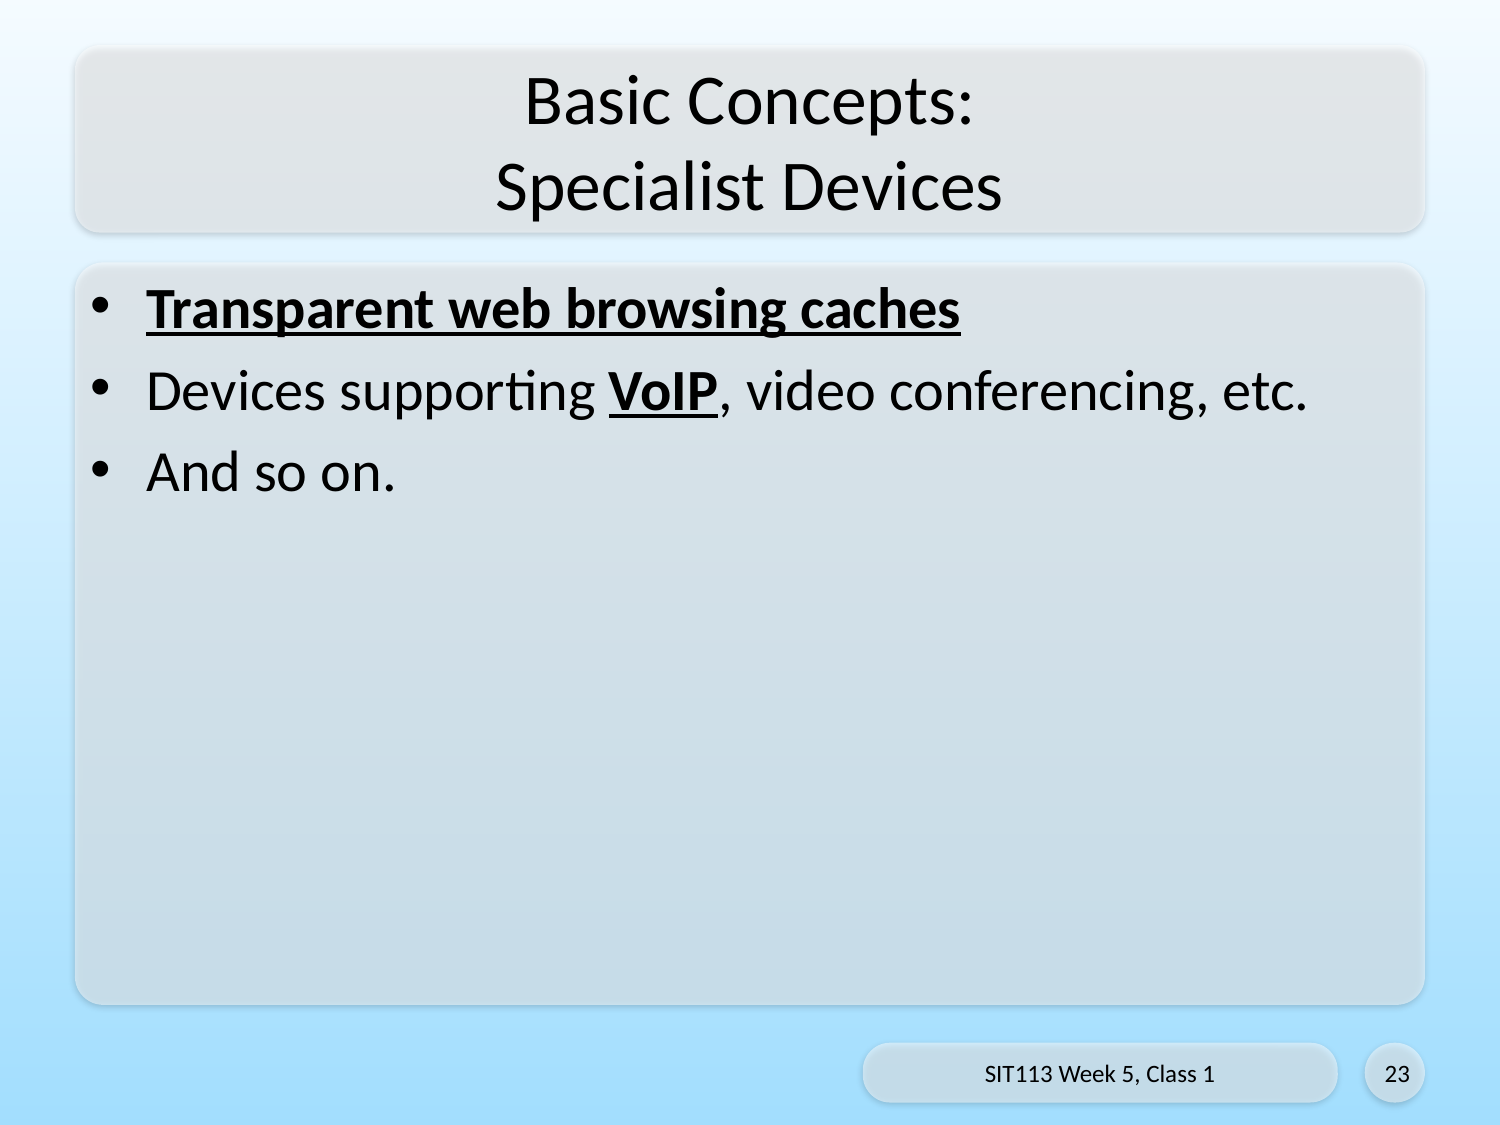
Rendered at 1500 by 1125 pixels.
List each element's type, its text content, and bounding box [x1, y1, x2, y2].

list Transparent web browsing caches Devices supporting VoIP, video conferencing, etc. And so on. [75, 262, 1425, 1005]
title Basic Concepts: Specialist Devices [75, 45, 1425, 233]
footer SIT113 Week 5, Class 1 [862, 1042, 1338, 1103]
slide_number 23 [1364, 1042, 1425, 1103]
